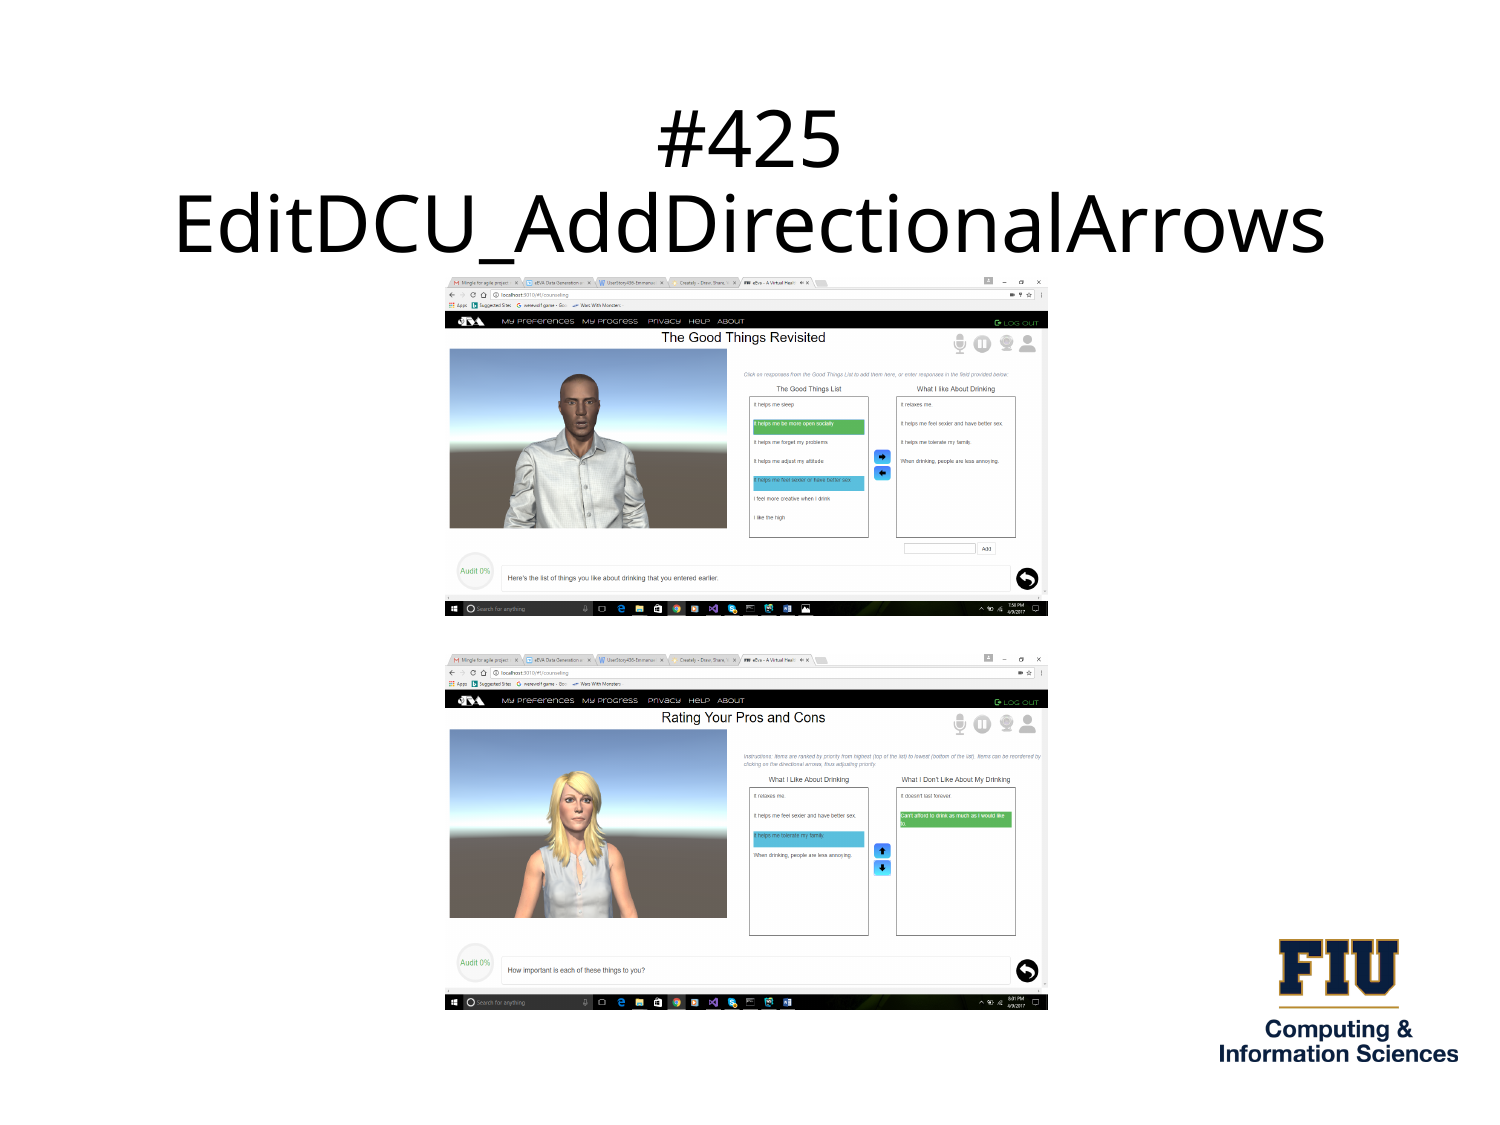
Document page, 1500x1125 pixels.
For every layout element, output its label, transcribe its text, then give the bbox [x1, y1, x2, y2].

picture [445, 654, 1048, 1011]
picture [445, 277, 1048, 616]
title #425 EditDCU_AddDirectionalArrows [103, 59, 1397, 278]
picture [1219, 939, 1458, 1062]
